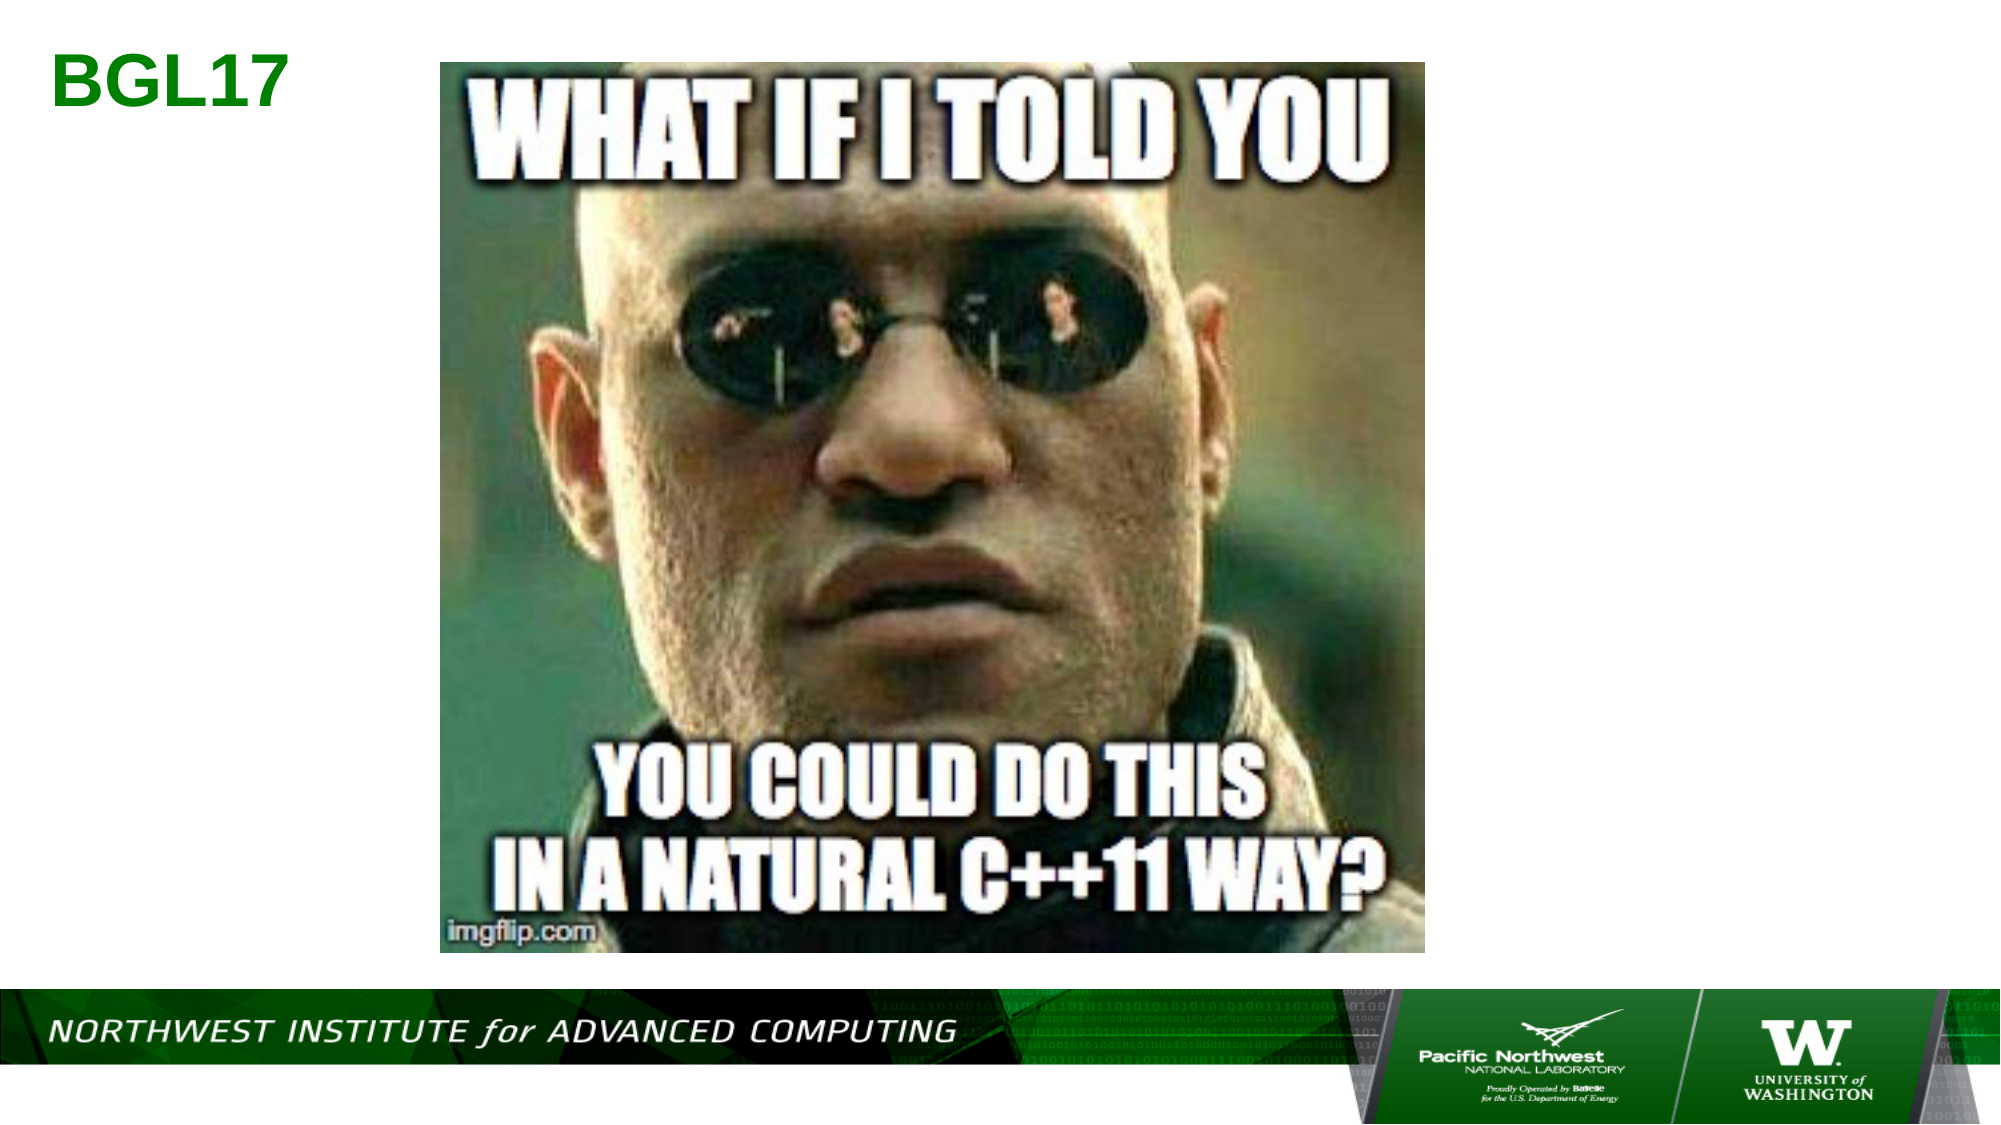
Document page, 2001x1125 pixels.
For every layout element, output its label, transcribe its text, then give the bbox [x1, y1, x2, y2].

picture [0, 989, 2000, 1125]
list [440, 62, 1426, 954]
title BGL17 [50, 31, 1950, 142]
